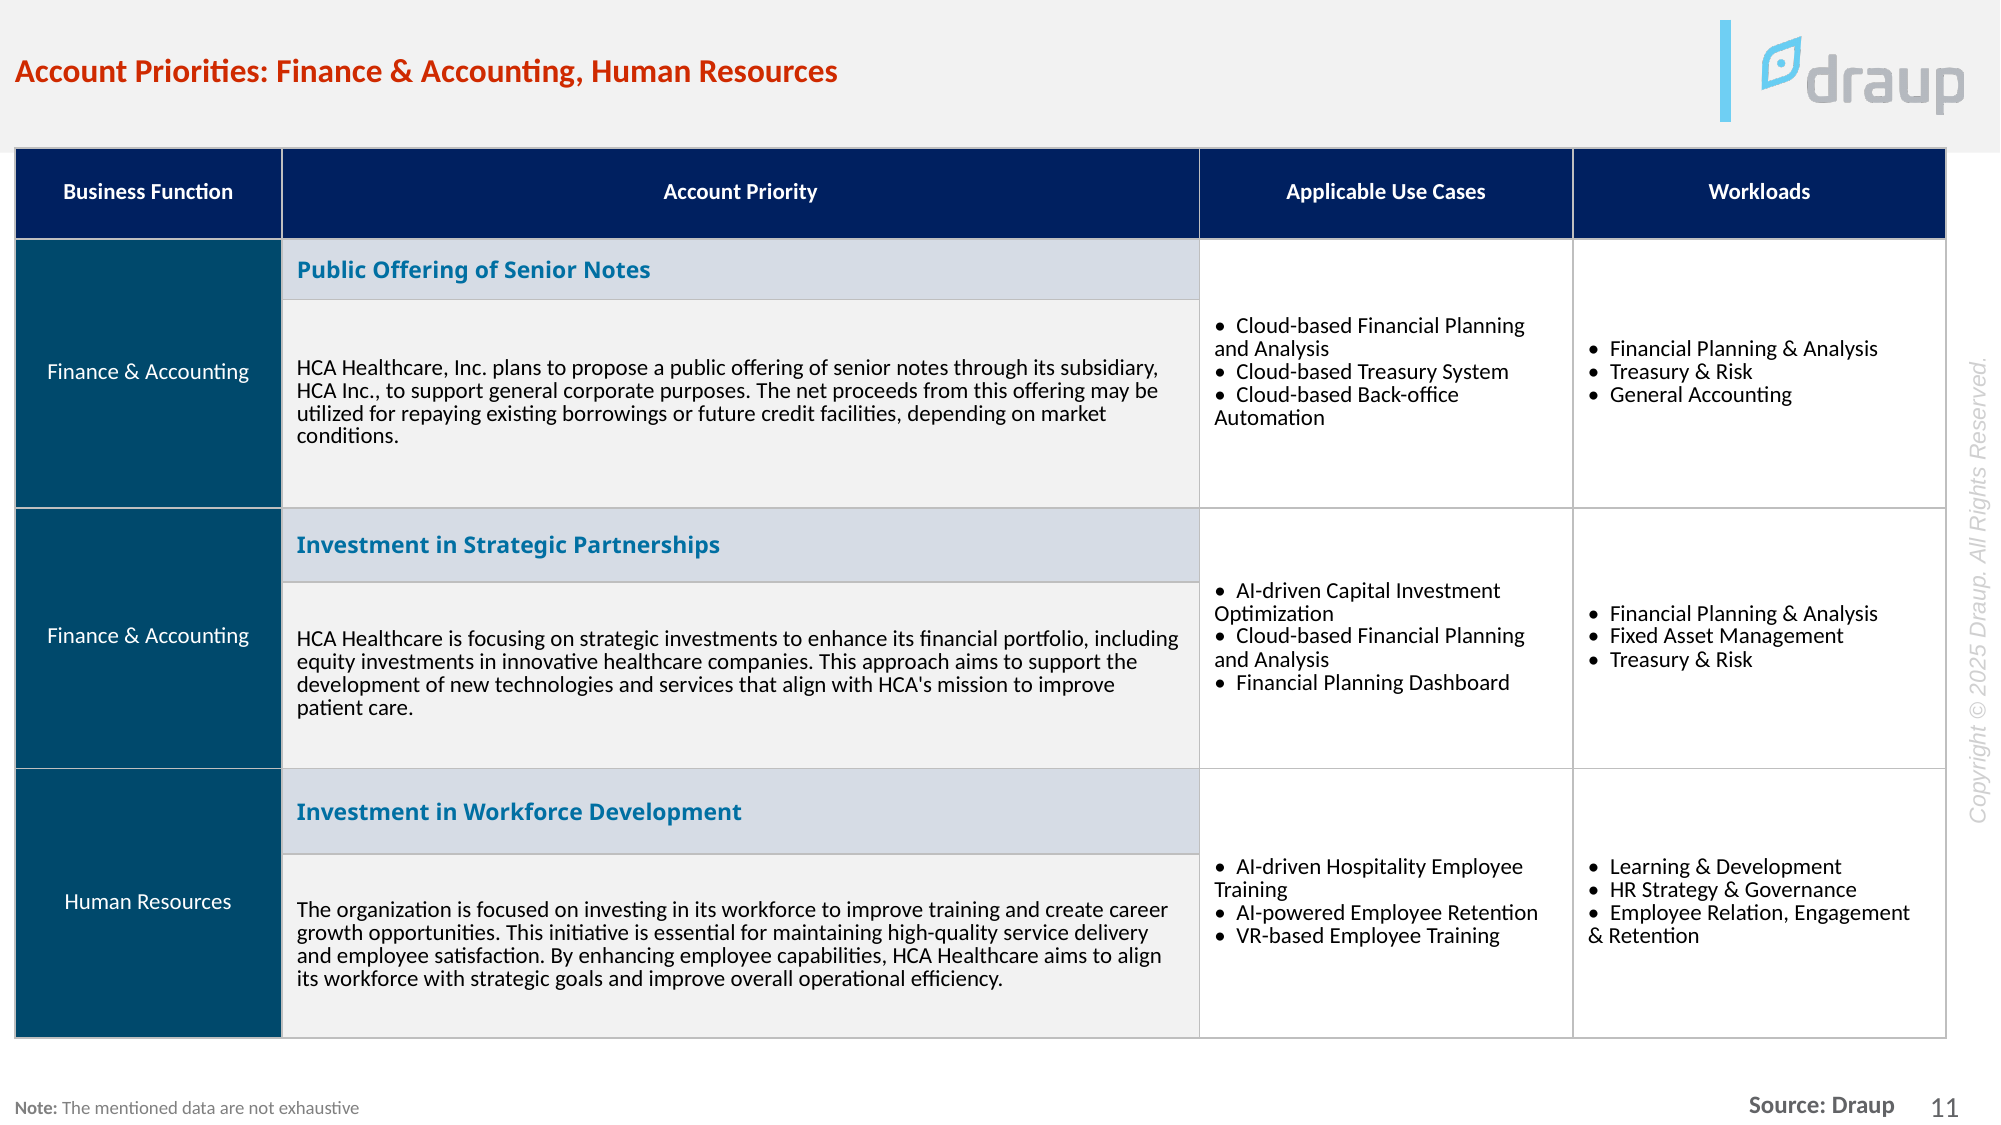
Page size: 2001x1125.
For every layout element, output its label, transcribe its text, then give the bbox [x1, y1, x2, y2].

table_cell Public Offering of Senior Notes [283, 240, 1199, 299]
table_cell • Cloud-based Financial Planning and Analysis • Cloud-based Treasury System • Cloud-based Back-office Automation [1200, 240, 1572, 507]
table_cell Human Resources [16, 769, 281, 1037]
text_box Note: The mentioned data are not exhaustive [0, 1088, 1080, 1125]
table_cell Investment in Strategic Partnerships [283, 509, 1199, 581]
text_box Account Priorities: Finance & Accounting, Human Resources [0, 3, 1701, 144]
table_cell HCA Healthcare, Inc. plans to propose a public offering of senior notes through its subsidiary, HCA Inc., to support general corporate purposes. The net proceeds from this offering may be utilized for repaying existing borrowings or future credit facilities, depending on market conditions. [283, 300, 1199, 507]
table_header Workloads [1574, 149, 1945, 238]
table_cell HCA Healthcare is focusing on strategic investments to enhance its financial portfolio, including equity investments in innovative healthcare companies. This approach aims to support the development of new technologies and services that align with HCA's mission to improve patient care. [283, 583, 1199, 768]
table_header Applicable Use Cases [1200, 149, 1572, 238]
table_cell • Financial Planning & Analysis • Fixed Asset Management • Treasury & Risk [1574, 509, 1945, 768]
table_cell • AI-driven Hospitality Employee Training • AI-powered Employee Retention • VR-based Employee Training [1200, 769, 1572, 1037]
table_header Account Priority [283, 149, 1199, 238]
table_cell • Financial Planning & Analysis • Treasury & Risk • General Accounting [1574, 240, 1945, 507]
table_header Business Function [16, 149, 281, 238]
table_cell Investment in Workforce Development [283, 769, 1199, 853]
table_cell The organization is focused on investing in its workforce to improve training and create career growth opportunities. This initiative is essential for maintaining high-quality service delivery and employee satisfaction. By enhancing employee capabilities, HCA Healthcare aims to align its workforce with strategic goals and improve overall operational efficiency. [283, 855, 1199, 1037]
table_cell • Learning & Development • HR Strategy & Governance • Employee Relation, Engagement & Retention [1574, 769, 1945, 1037]
table_cell Finance & Accounting [16, 240, 281, 507]
table_cell Finance & Accounting [16, 509, 281, 768]
table_cell • AI-driven Capital Investment Optimization • Cloud-based Financial Planning and Analysis • Financial Planning Dashboard [1200, 509, 1572, 768]
